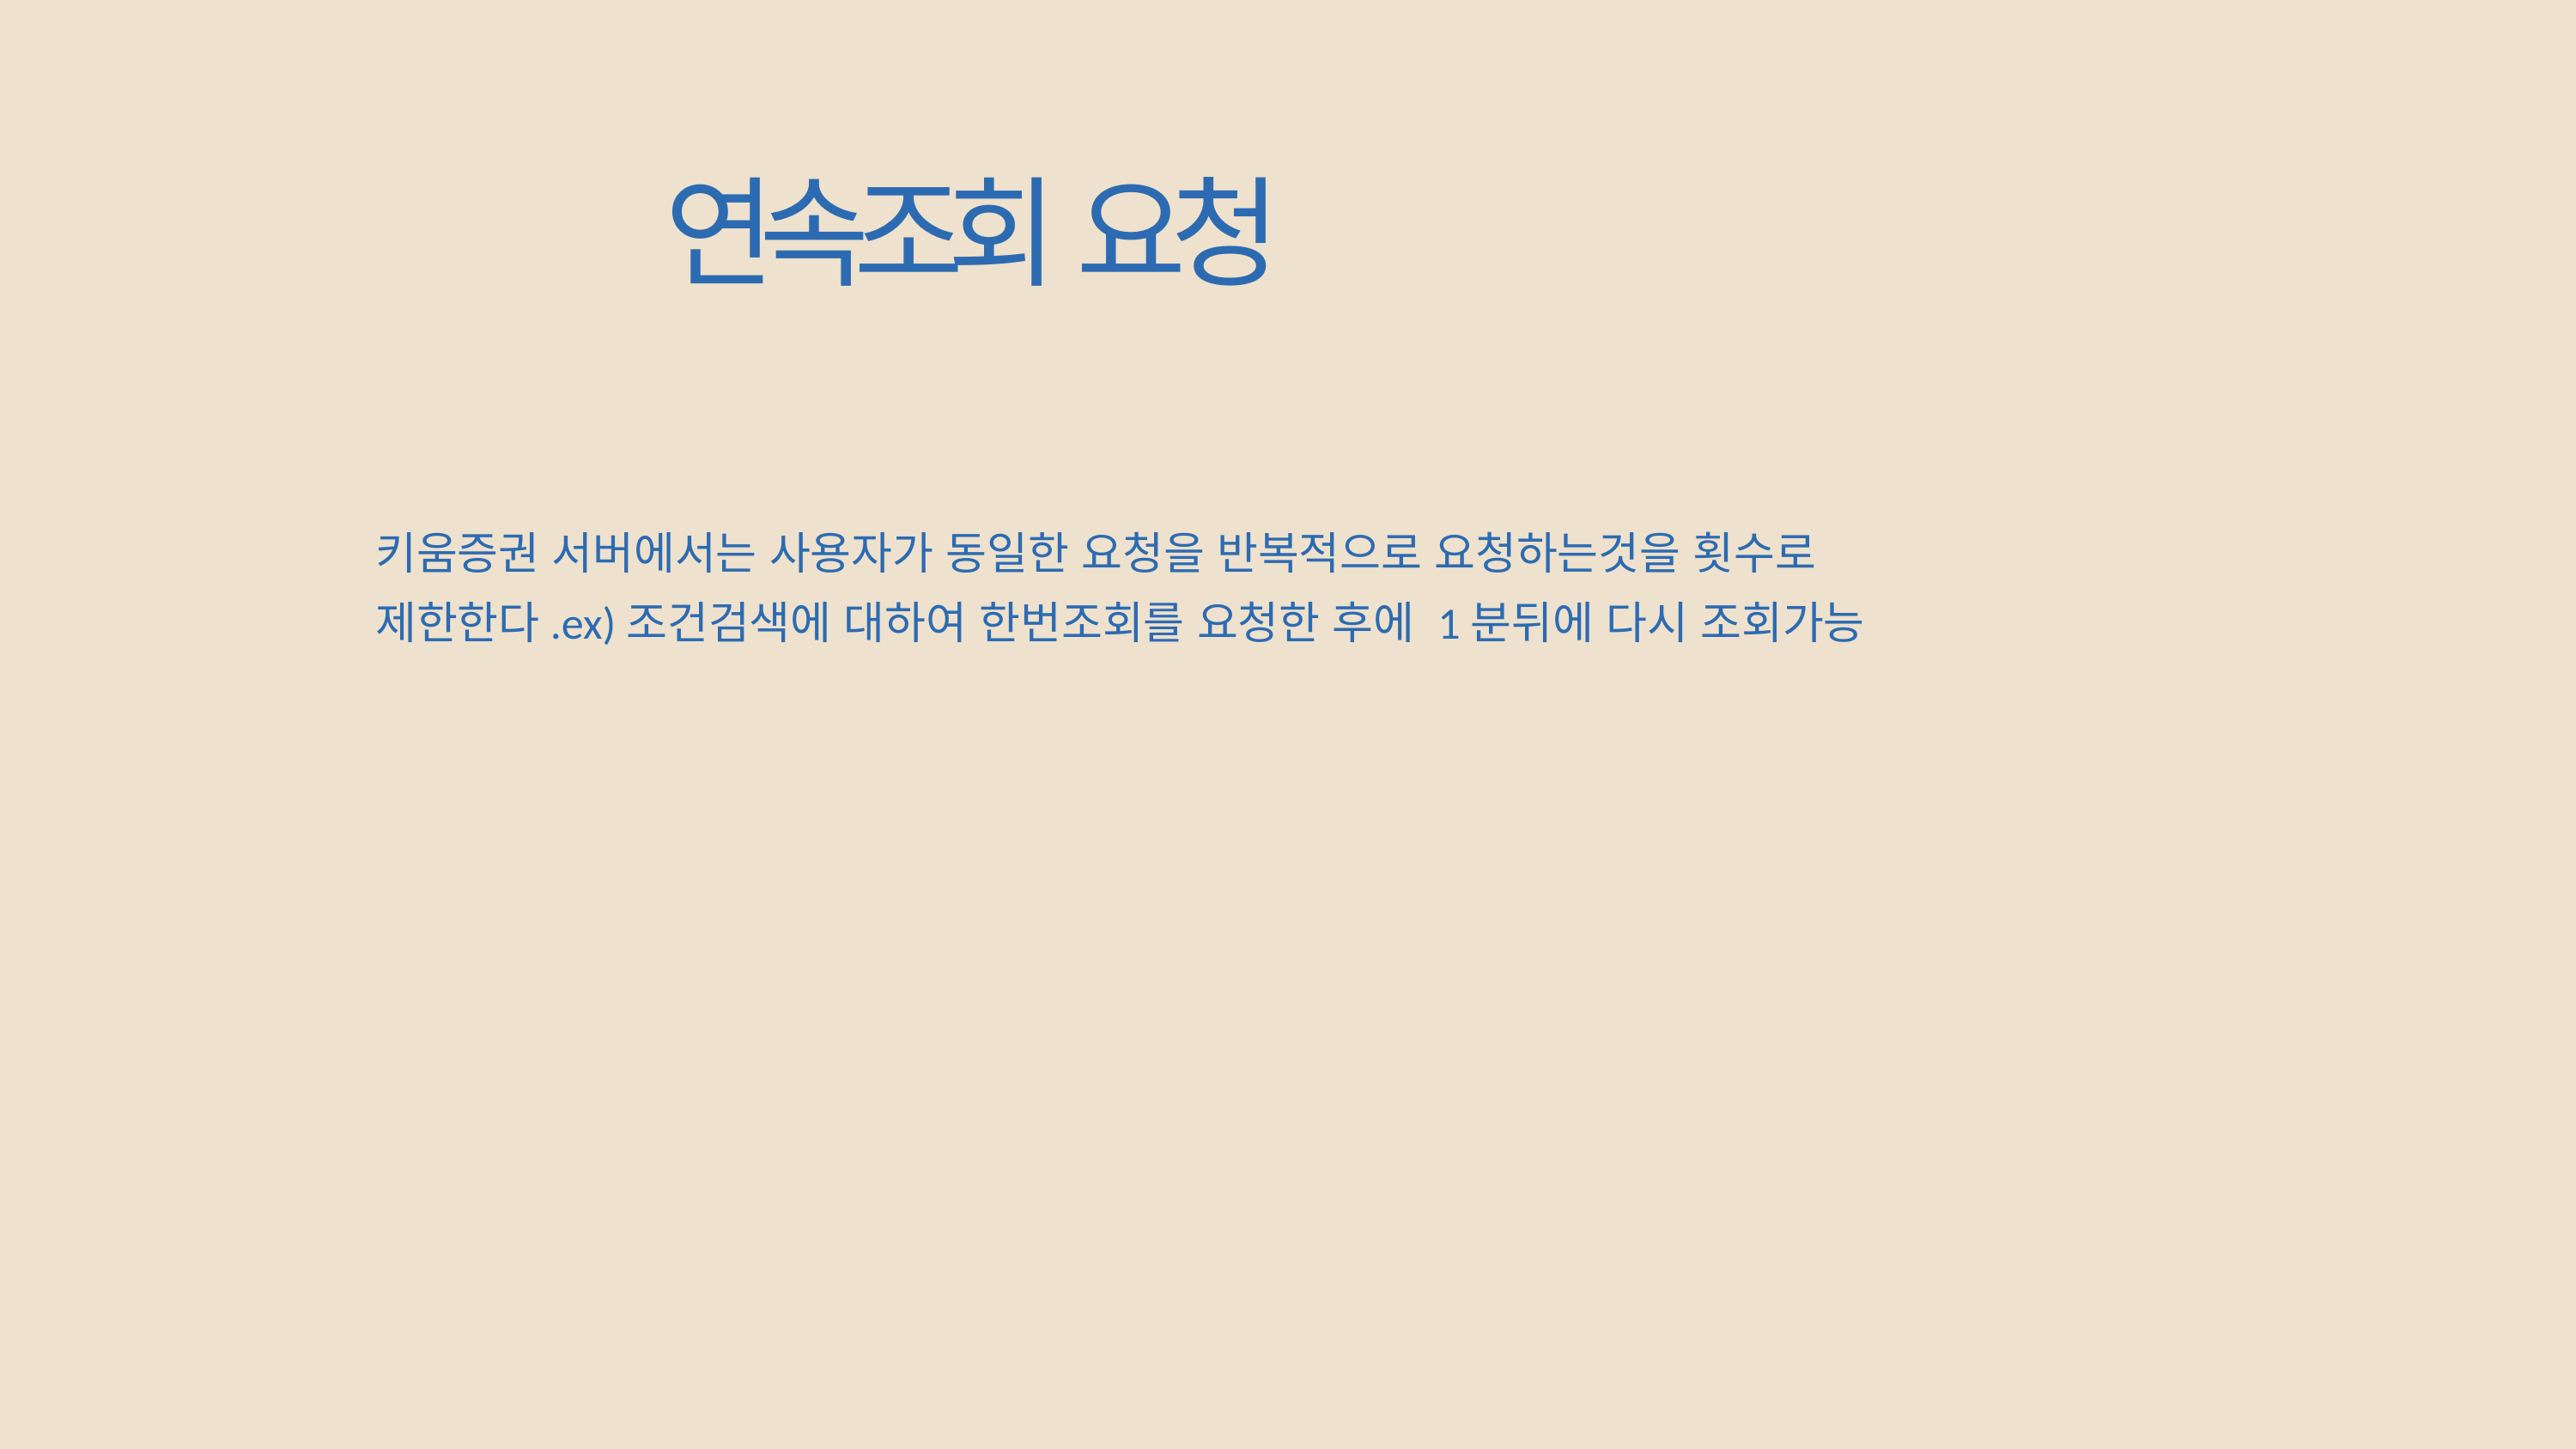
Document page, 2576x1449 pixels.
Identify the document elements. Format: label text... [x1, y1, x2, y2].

text_box 연속조회 요청 [665, 80, 1948, 367]
text_box 키움증권 서버에서는 사용자가 동일한 요청을 반복적으로 요청하는것을 횟수로 제한한다.ex)조건검색에 대하여 한번조회를 요청한 후에 1분뒤에 다시 조회가능 [375, 367, 1868, 789]
